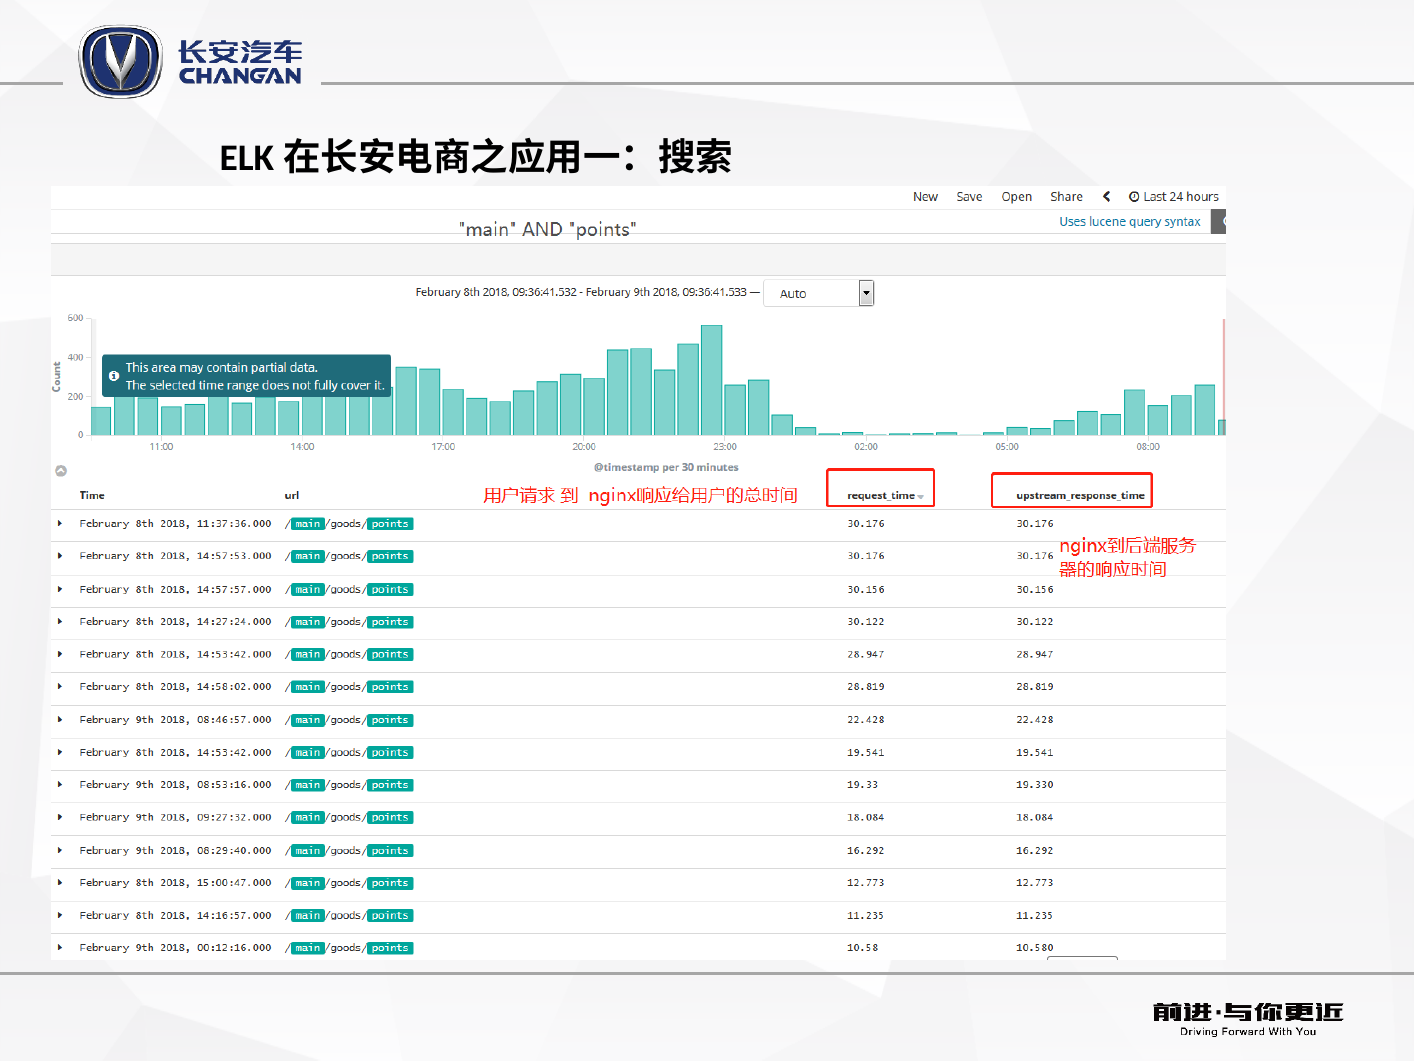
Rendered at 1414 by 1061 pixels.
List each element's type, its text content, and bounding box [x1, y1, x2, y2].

text_box ELK在长安电商之应用一：搜索 [204, 125, 1001, 186]
picture [0, 0, 1414, 972]
picture [0, 975, 1414, 1061]
